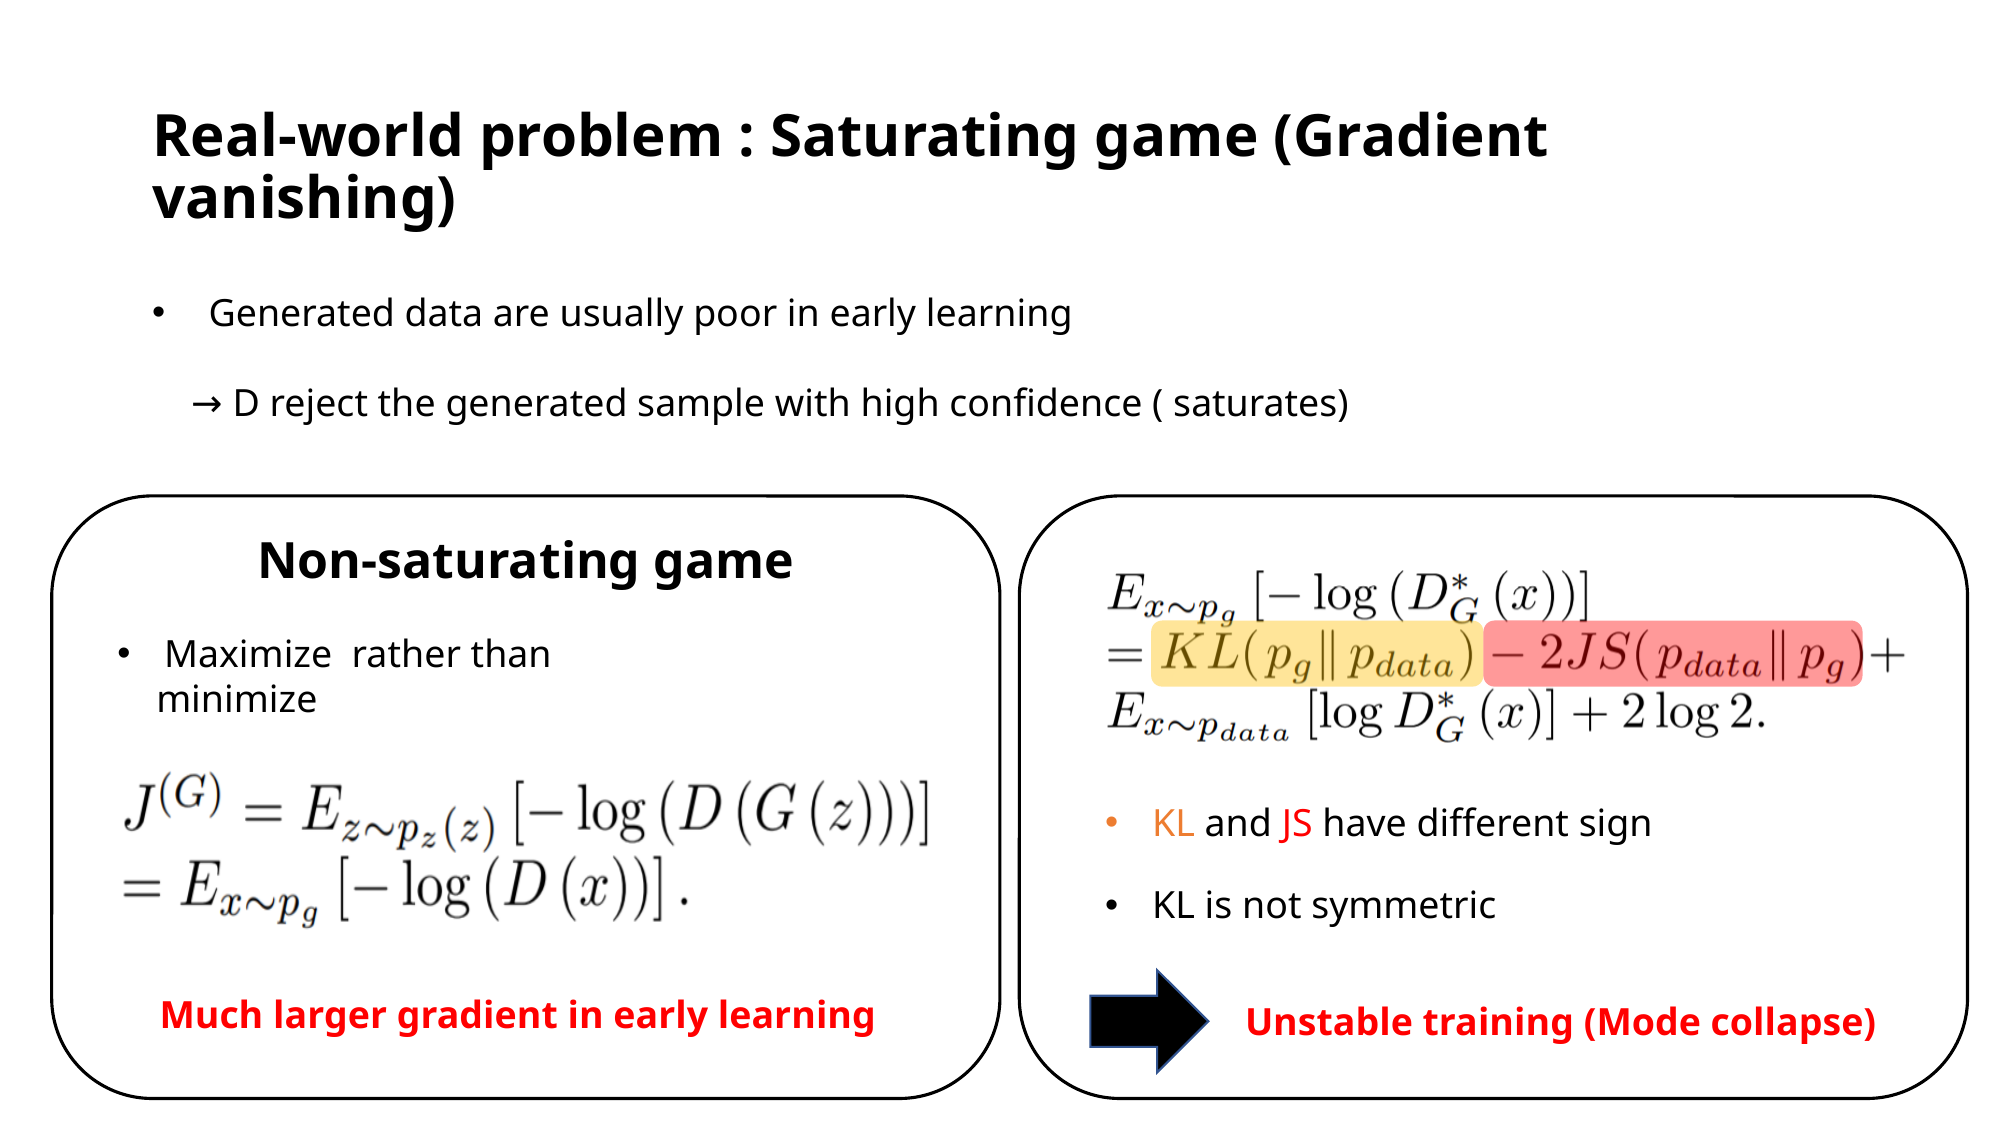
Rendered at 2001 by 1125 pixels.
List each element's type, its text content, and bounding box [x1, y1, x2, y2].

picture [102, 752, 954, 946]
text_box [1089, 967, 1210, 1075]
text_box KL and JS have different sign [1090, 791, 1911, 852]
title Real-world problem : Saturating game (Gradient vanishing) [137, 59, 1863, 278]
picture [1090, 559, 1925, 749]
text_box Much larger gradient in early learning [102, 983, 934, 1044]
text_box [50, 494, 1001, 1100]
text_box Unstable training (Mode collapse) [1230, 991, 1893, 1051]
text_box [1018, 494, 1969, 1100]
text_box KL is not symmetric [1090, 874, 1911, 934]
text_box Non-saturating game [189, 521, 863, 596]
